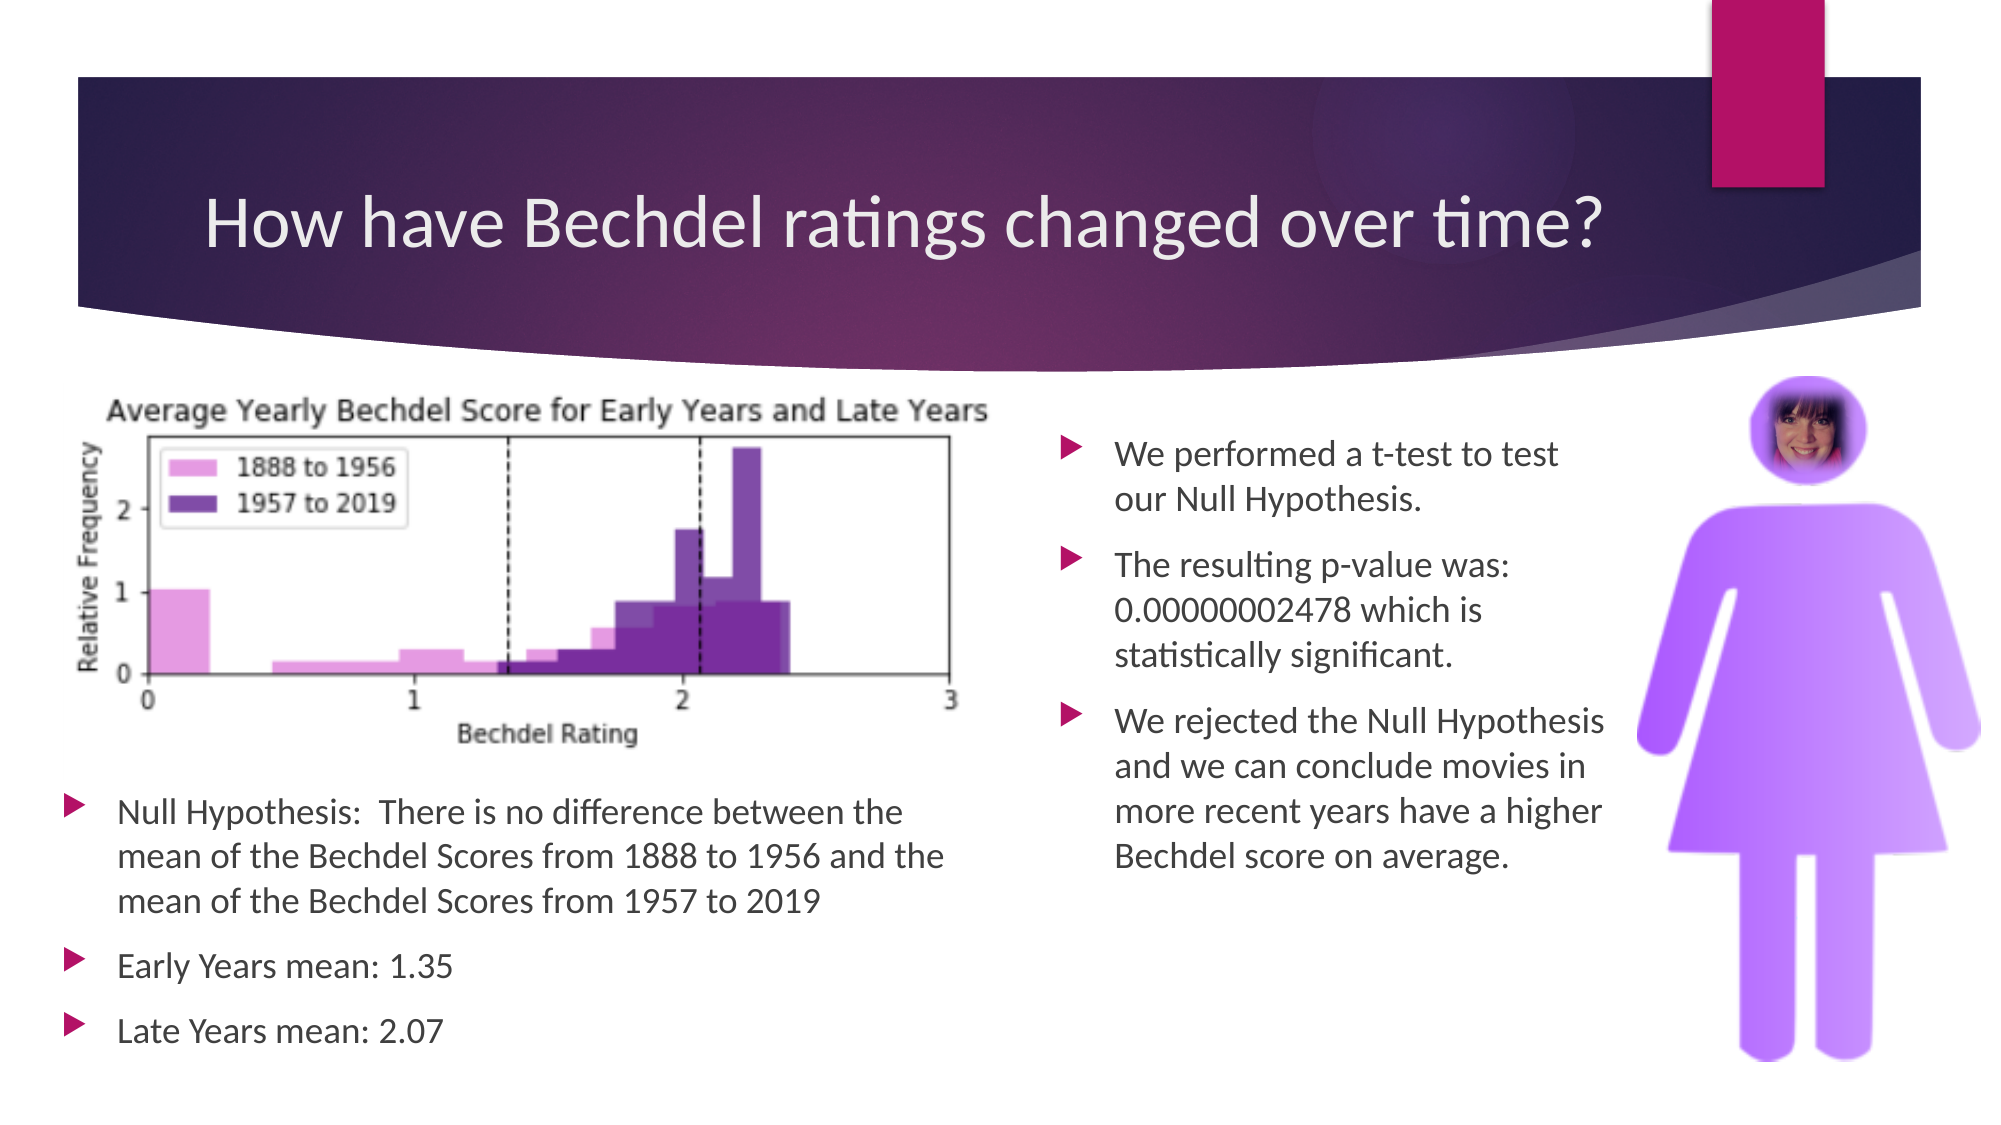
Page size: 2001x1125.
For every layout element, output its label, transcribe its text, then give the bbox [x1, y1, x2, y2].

title How have Bechdel ratings changed over time? [189, 159, 1627, 276]
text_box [1636, 376, 1981, 1062]
picture [62, 383, 1001, 781]
list Null Hypothesis: There is no difference between the mean of the Bechdel Scores from 1888 to 1956 and the mean of the Bechdel Scores from 1957 to 2019 Early Years mean: 1.35 Late Years mean: 2.07 [46, 780, 984, 1062]
text_box We performed a t-test to test our Null Hypothesis. The resulting p-value was: 0.00000002478 which is statistically significant. We rejected the Null Hypothesis and we can conclude movies in more recent years have a higher Bechdel score on average. [1043, 421, 1627, 1094]
